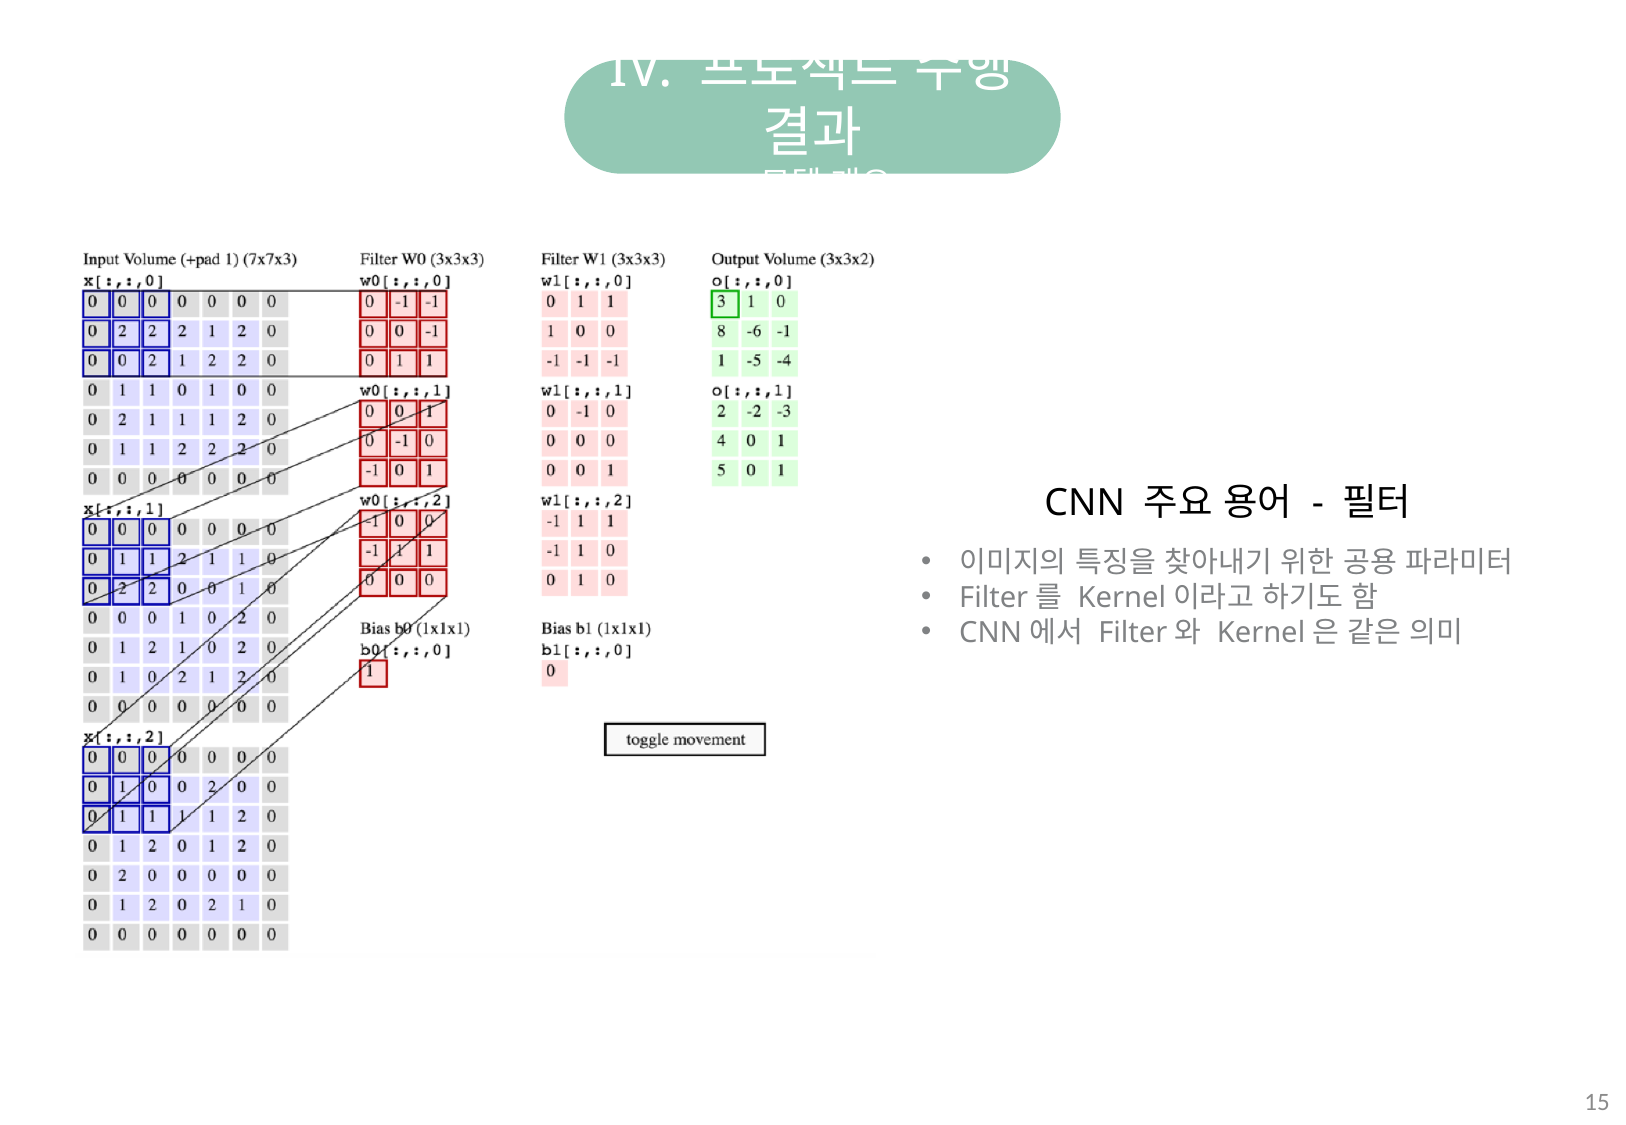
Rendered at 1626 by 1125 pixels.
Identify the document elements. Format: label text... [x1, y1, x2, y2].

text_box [75, 246, 1550, 958]
slide_number 15 [1259, 1076, 1625, 1125]
text_box IV. 프로젝트 수행 결과 - 모델 개요 [563, 58, 1062, 175]
